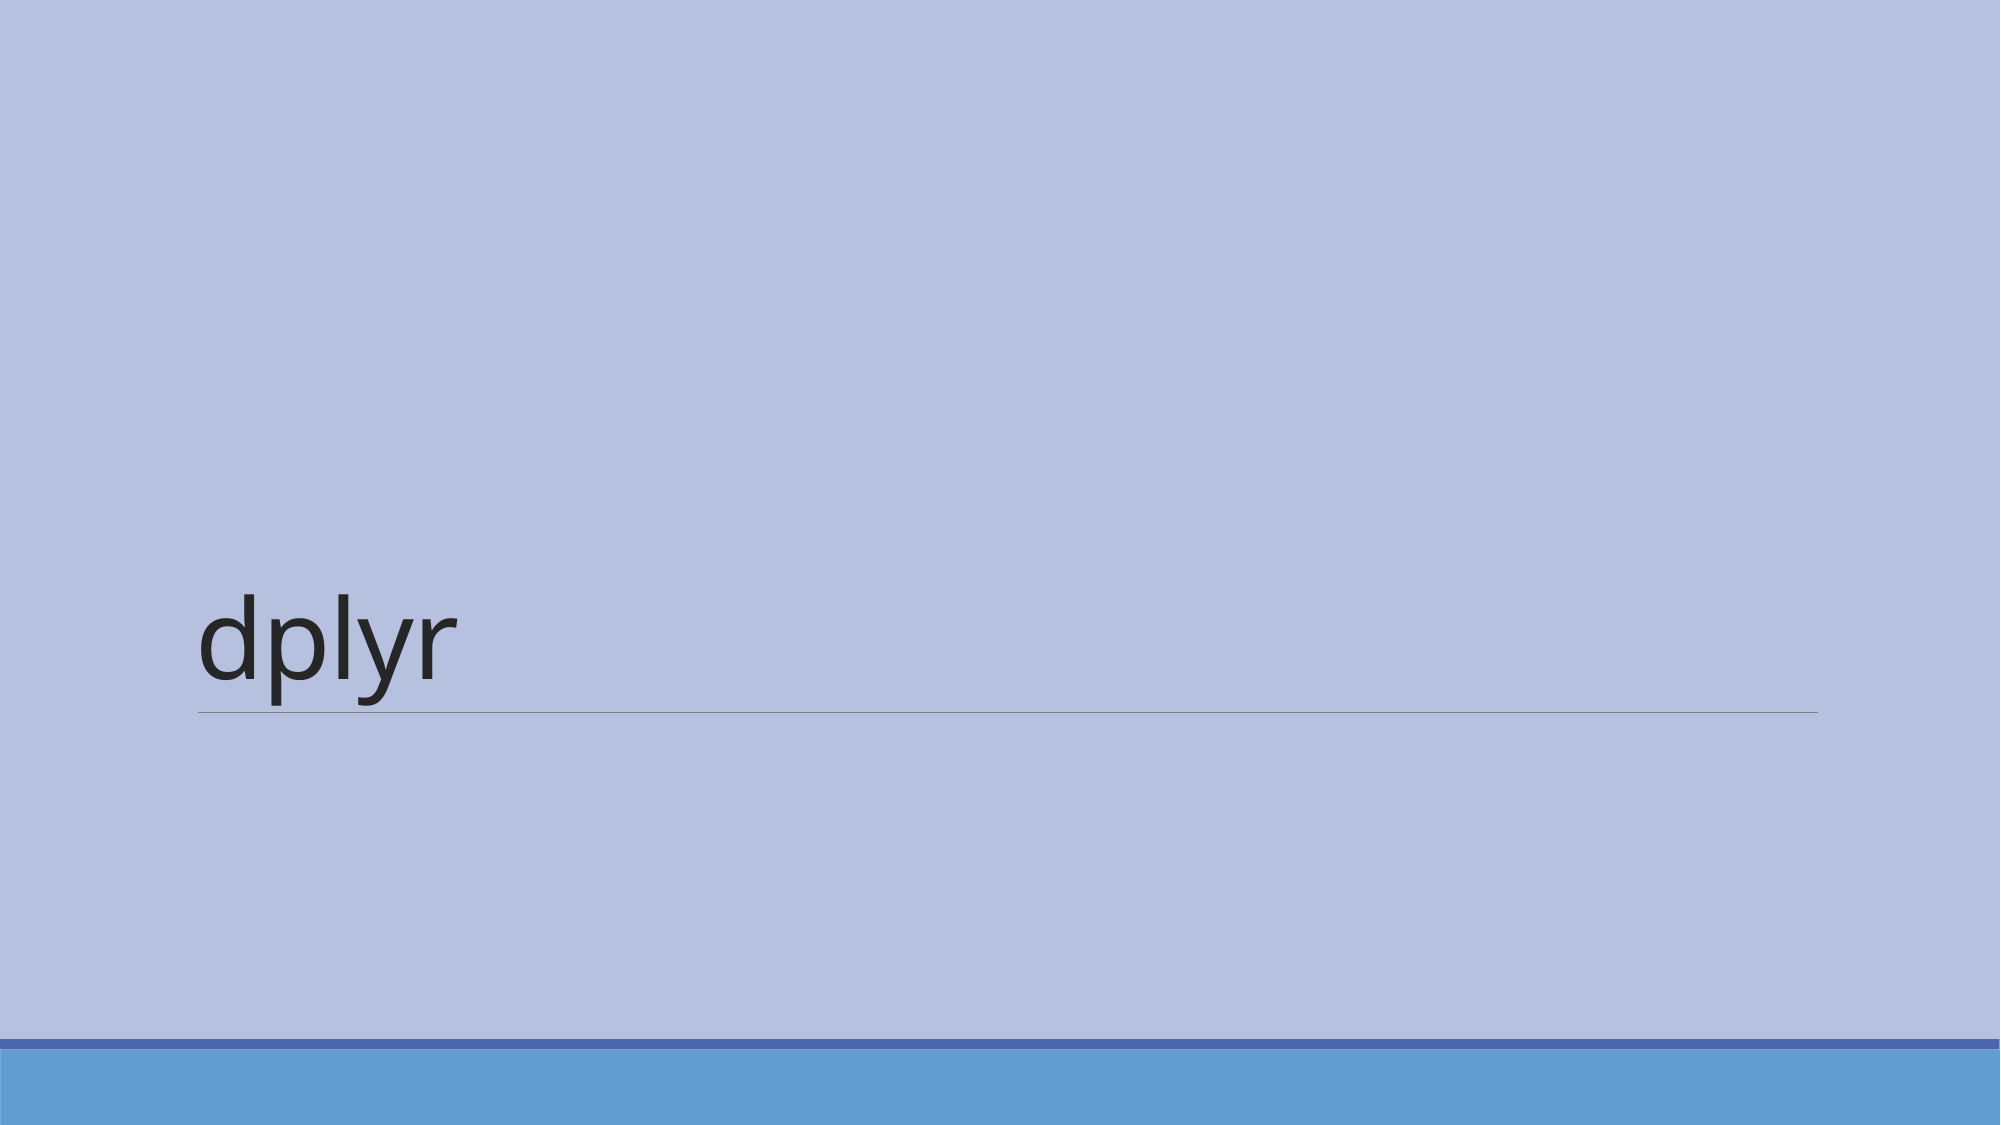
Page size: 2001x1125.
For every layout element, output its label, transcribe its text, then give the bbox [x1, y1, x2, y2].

title dplyr [180, 124, 1830, 710]
